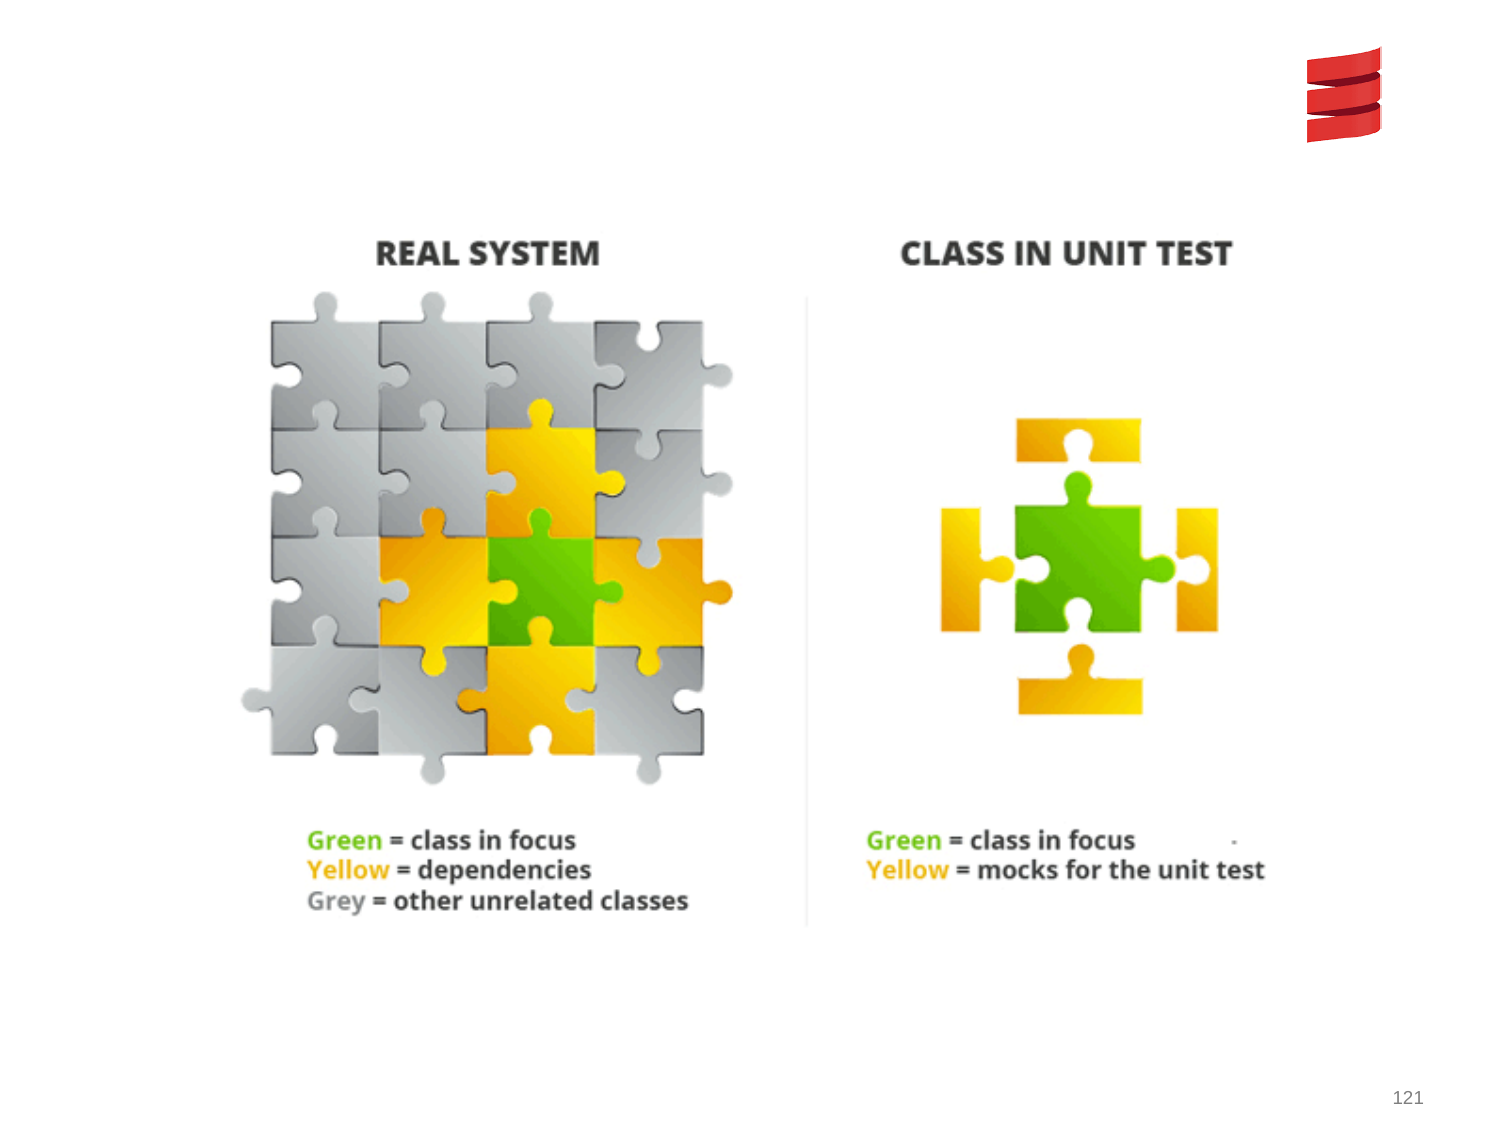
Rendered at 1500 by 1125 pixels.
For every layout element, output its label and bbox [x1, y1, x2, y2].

picture [199, 212, 1331, 939]
picture [1287, 39, 1400, 146]
